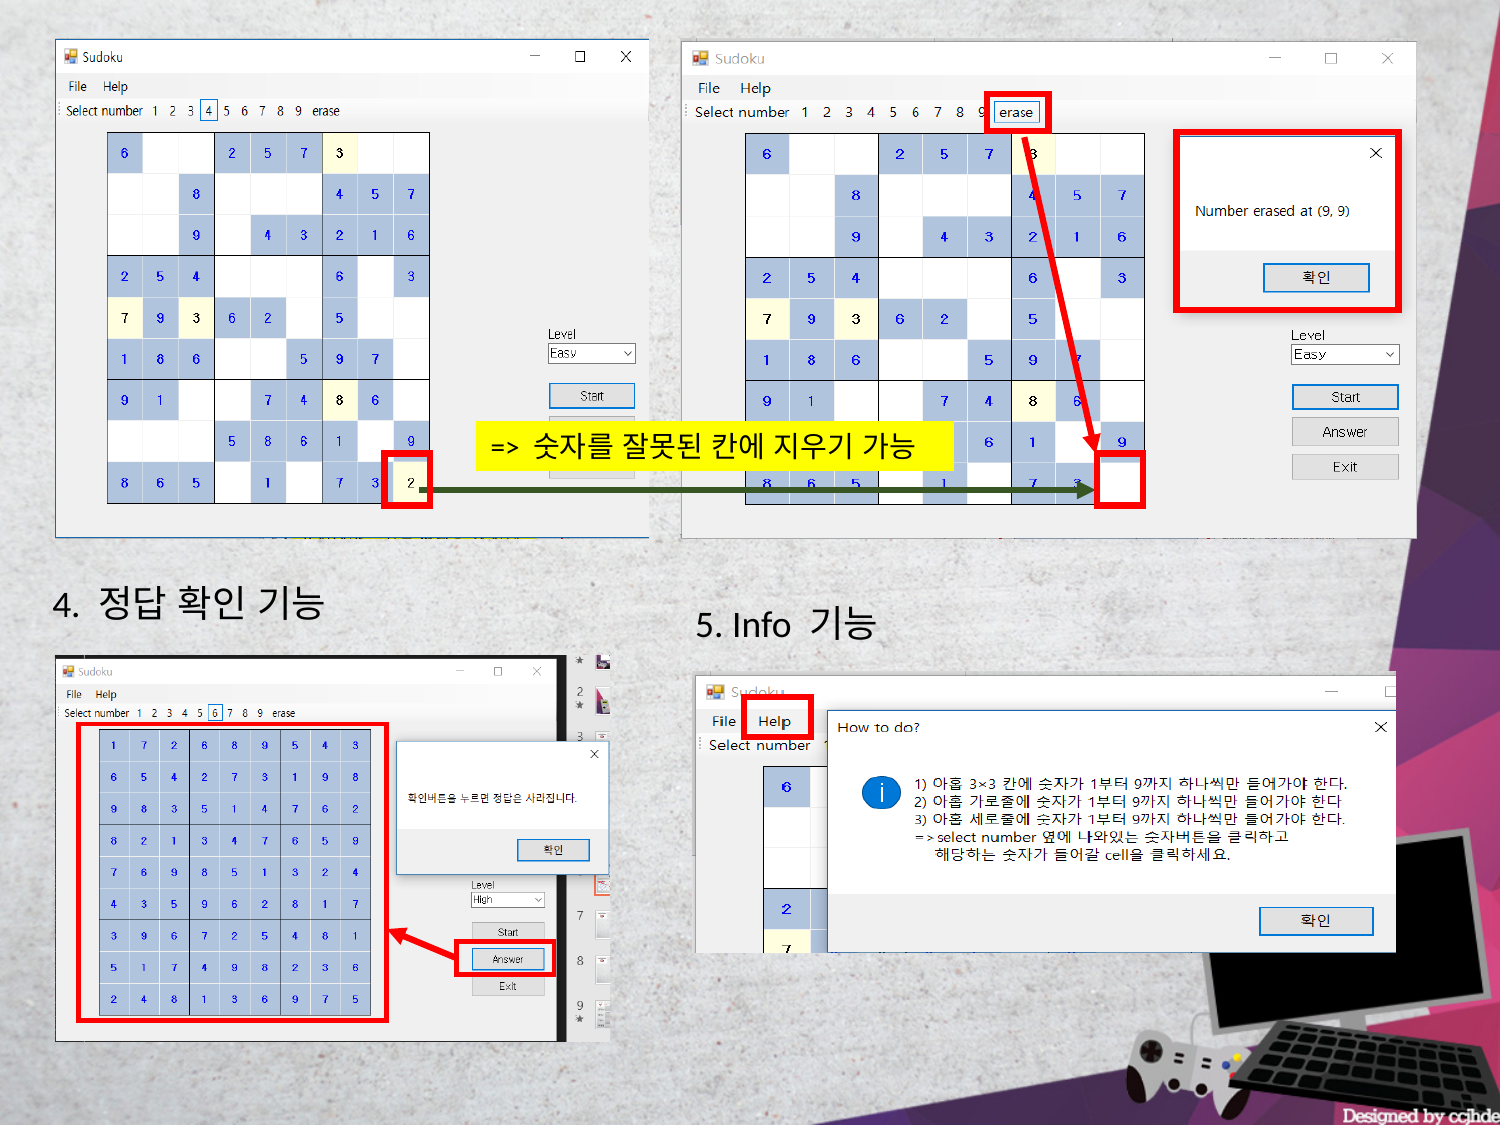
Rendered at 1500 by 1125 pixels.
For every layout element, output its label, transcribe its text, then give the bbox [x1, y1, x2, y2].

text_box 4. 정답 확인 기능 [37, 572, 352, 633]
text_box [1024, 137, 1096, 454]
text_box 5. Info 기능 [680, 592, 995, 653]
text_box => 숫자를 잘못된 칸에 지우기 가능 [649, 421, 680, 471]
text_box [386, 928, 457, 959]
picture [0, 0, 1500, 1125]
